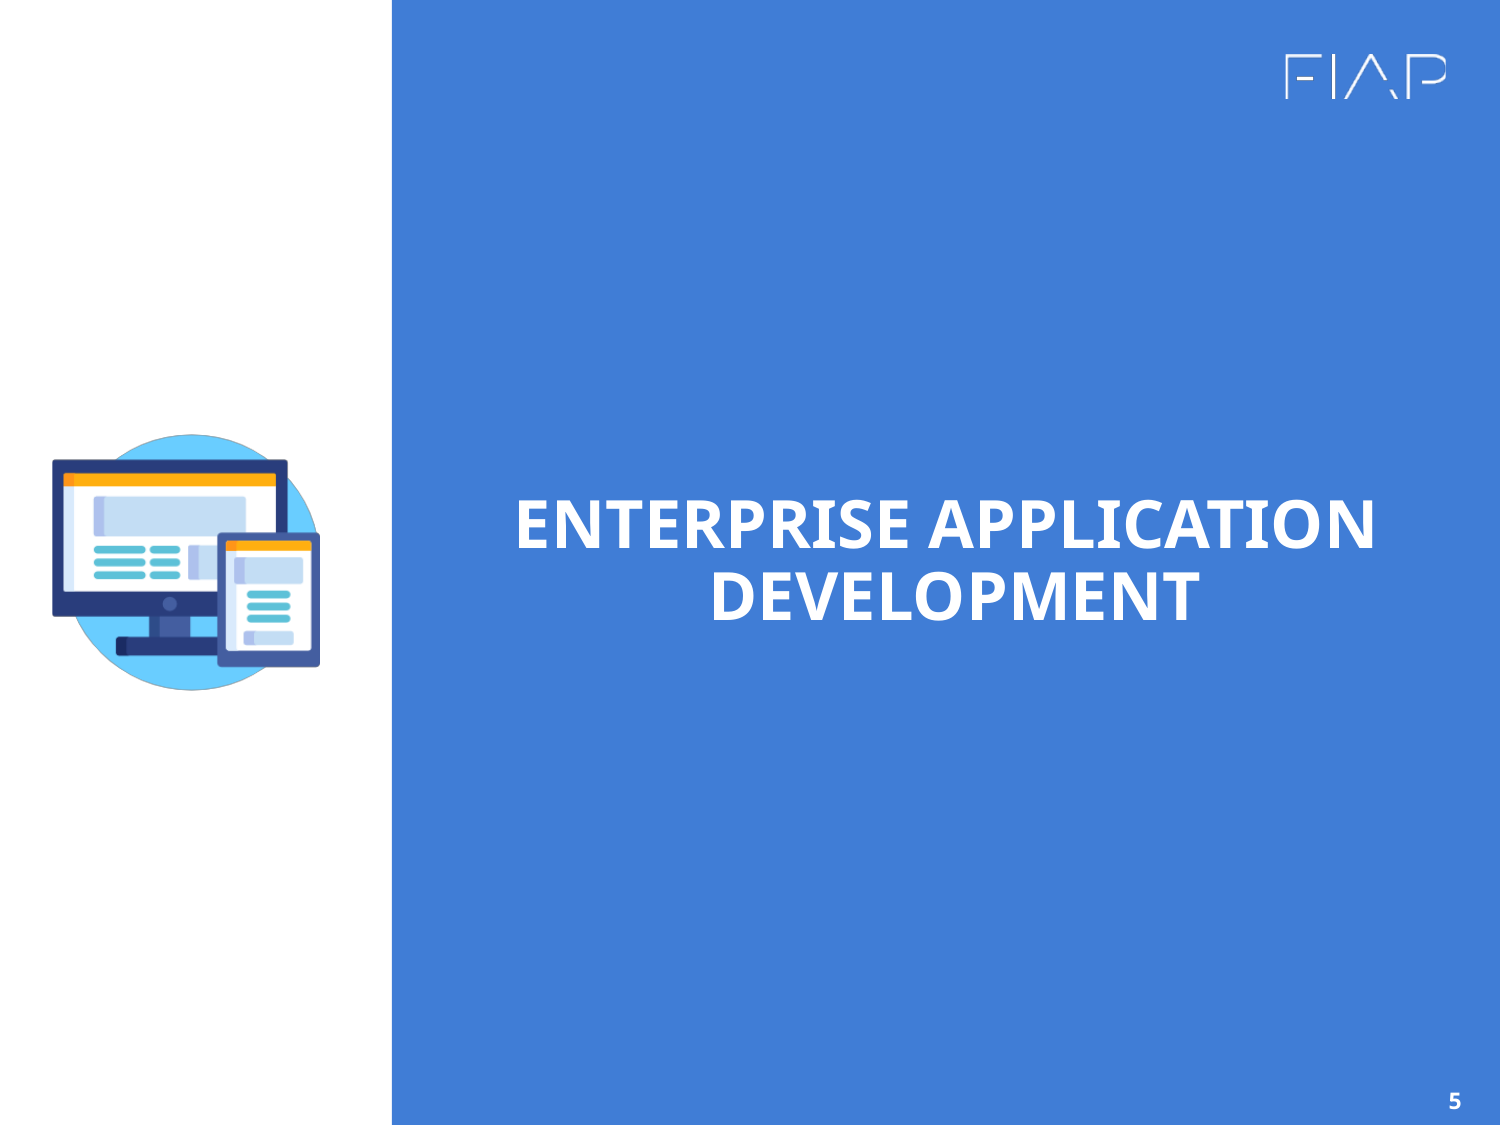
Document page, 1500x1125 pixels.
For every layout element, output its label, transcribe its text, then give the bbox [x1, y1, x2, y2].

title ENTERPRISE APPLICATION DEVELOPMENT [307, 453, 1500, 672]
picture [52, 429, 320, 696]
